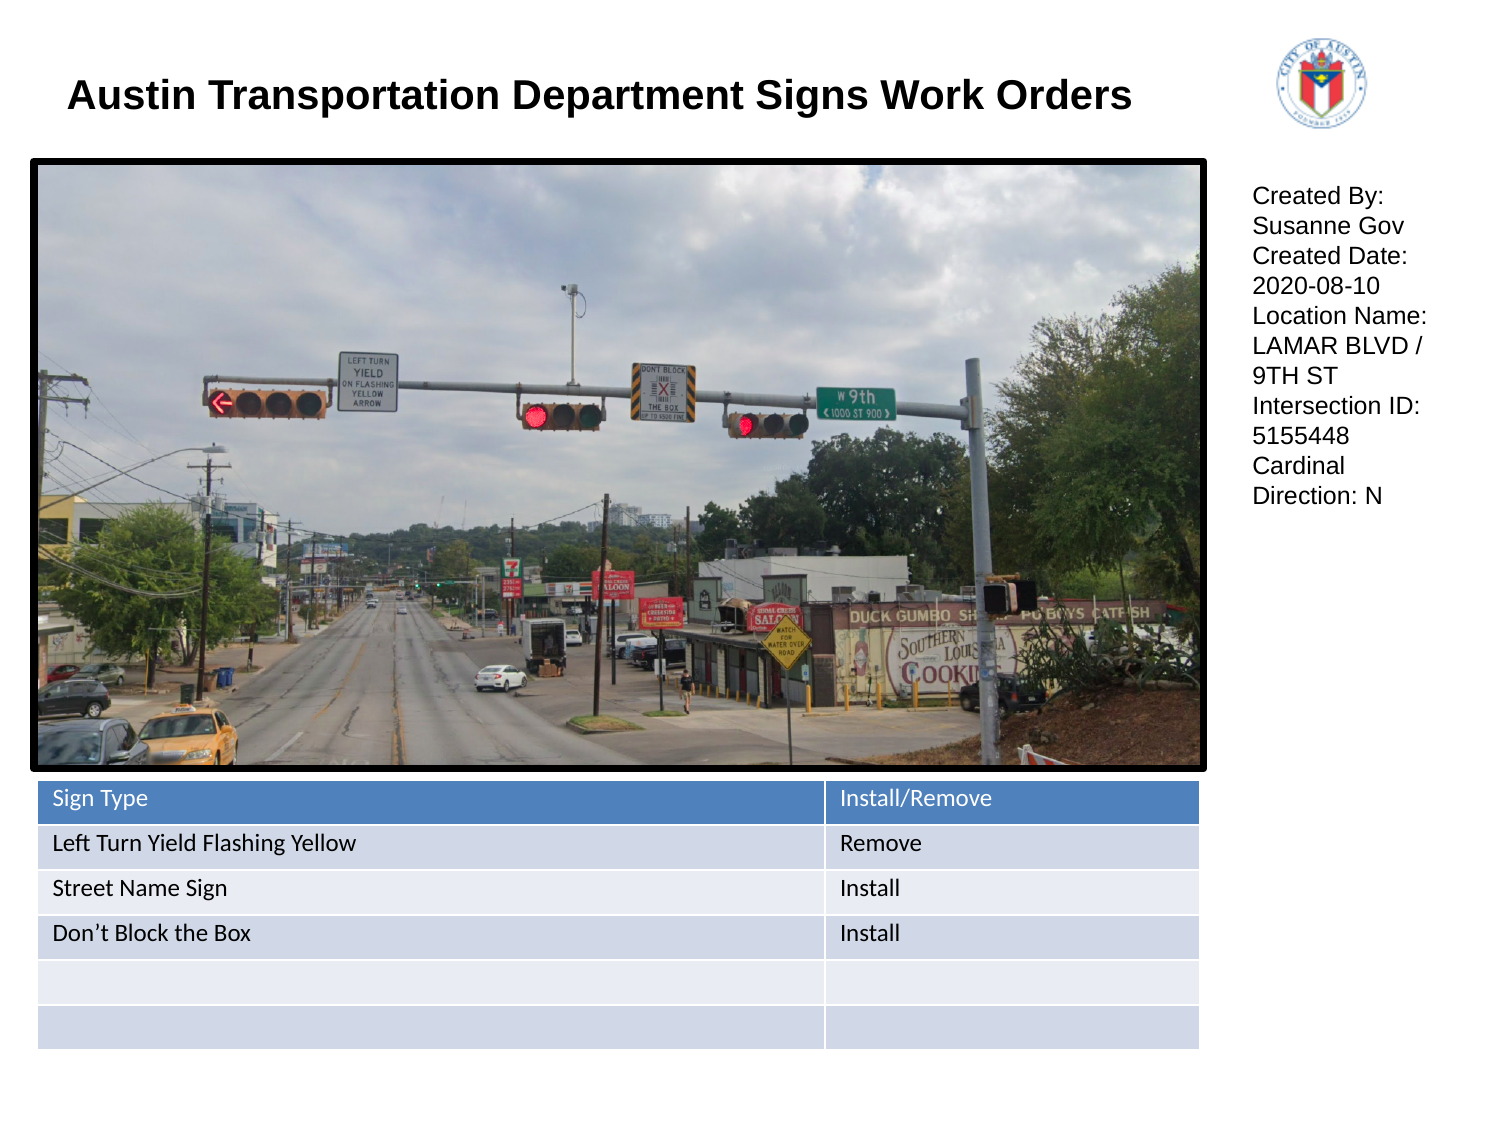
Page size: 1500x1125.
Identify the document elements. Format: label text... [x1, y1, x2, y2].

table_cell [826, 961, 1199, 1004]
table_cell Remove [826, 826, 1199, 869]
table_cell Street Name Sign [38, 871, 824, 914]
table_cell [38, 961, 824, 1004]
table_header Install/Remove [826, 781, 1199, 824]
table_cell [38, 1006, 824, 1049]
table_cell Install [826, 871, 1199, 914]
table_header Sign Type [38, 781, 824, 824]
table_cell [826, 1006, 1199, 1049]
text_box Created By: Susanne Gov Created Date: 2020-08-10 Location Name: LAMAR BLVD / 9TH ST Intersection ID: 5155448 Cardinal Direction: N [1237, 172, 1463, 517]
table_cell Left Turn Yield Flashing Yellow [38, 826, 824, 869]
table_cell Don’t Block the Box [38, 916, 824, 959]
picture [1274, 37, 1369, 132]
picture [37, 164, 1201, 766]
table_cell Install [826, 916, 1199, 959]
text_box Austin Transportation Department Signs Work Orders [51, 60, 1149, 125]
